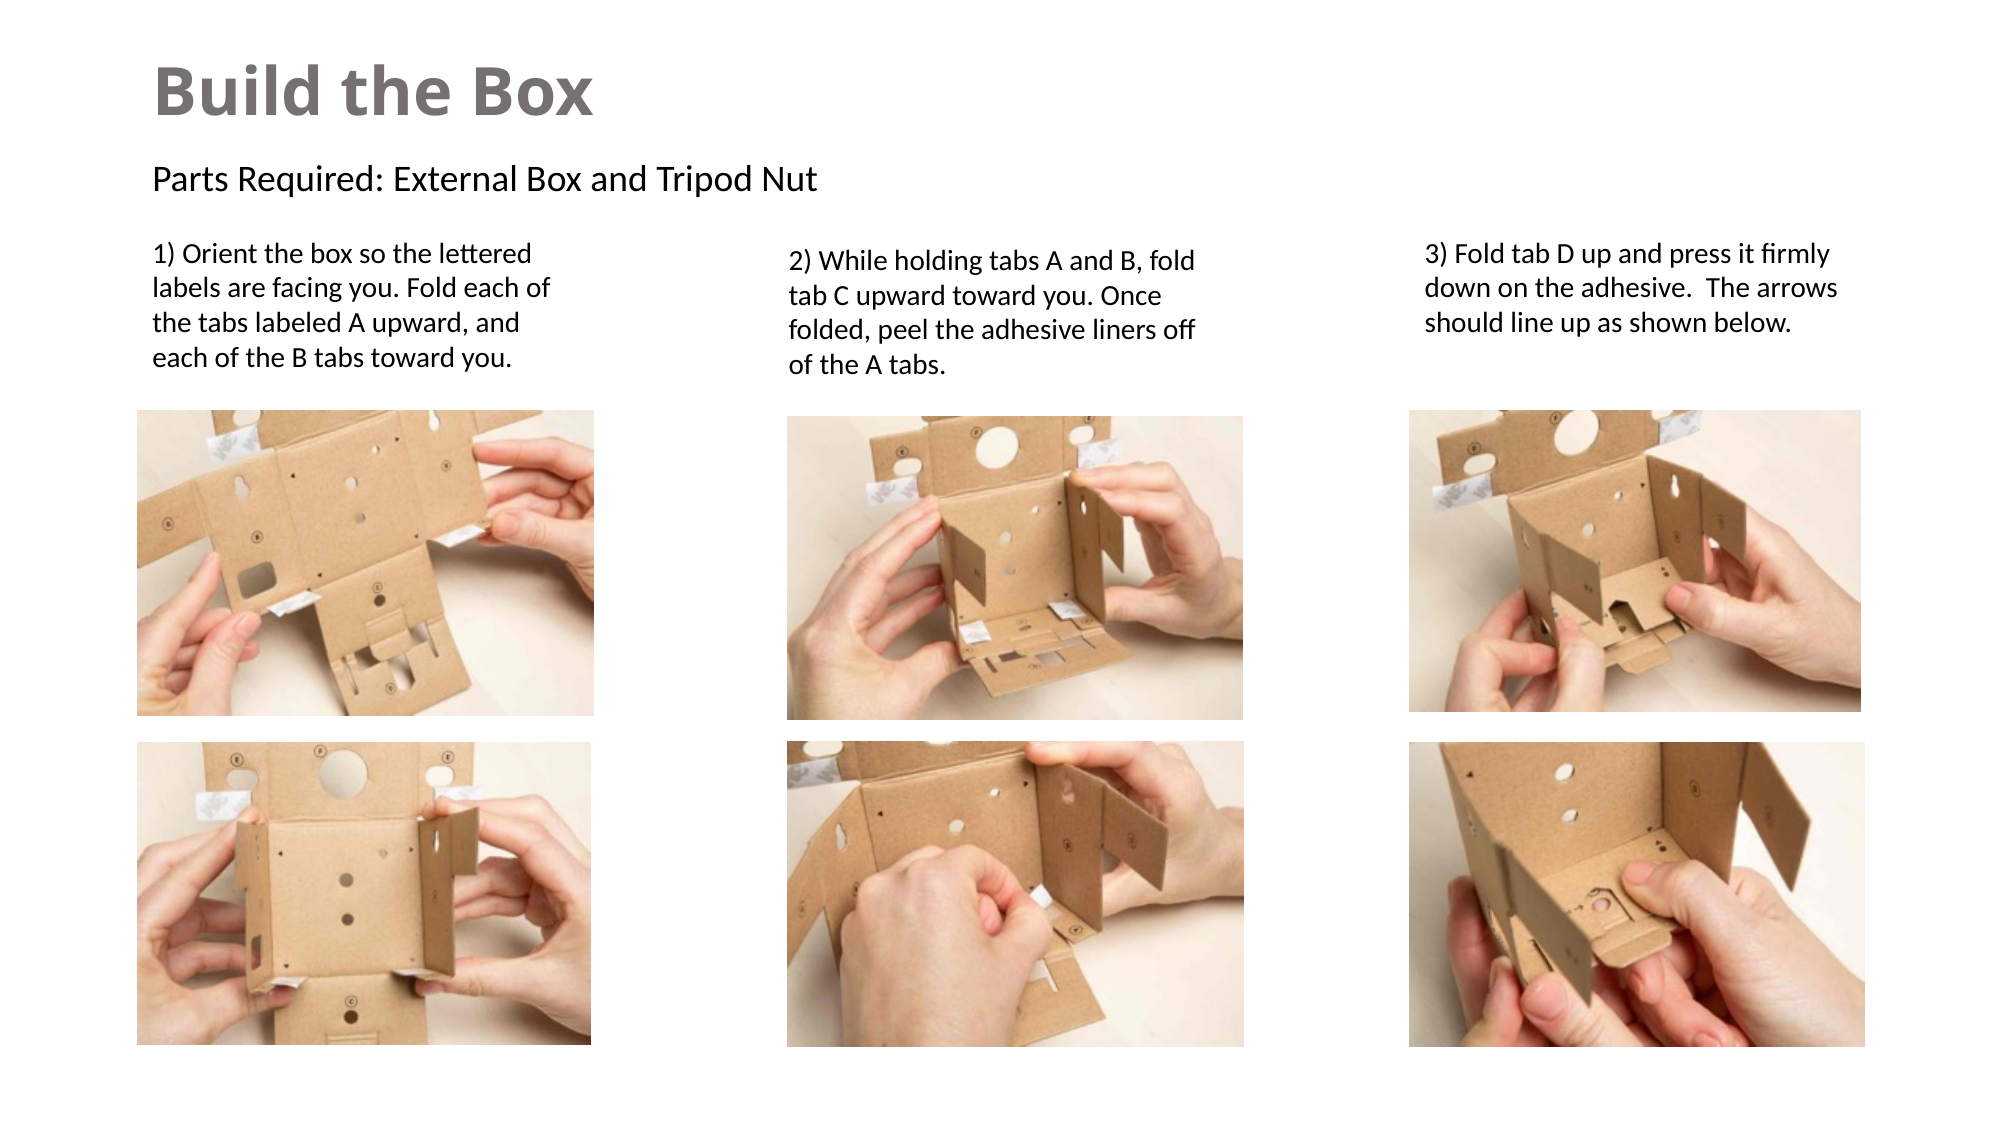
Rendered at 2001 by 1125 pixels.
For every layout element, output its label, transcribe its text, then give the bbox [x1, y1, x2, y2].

picture [787, 741, 1245, 1047]
picture [1409, 742, 1865, 1047]
text_box Parts Required: External Box and Tripod Nut [137, 146, 1893, 206]
text_box 3) Fold tab D up and press it firmly down on the adhesive. The arrows should line up as shown below. [1409, 226, 1863, 347]
text_box 2) While holding tabs A and B, fold tab C upward toward you. Once folded, peel the adhesive liners off of the A tabs. [773, 233, 1227, 388]
picture [137, 410, 594, 716]
picture [787, 416, 1243, 720]
picture [137, 742, 591, 1045]
title Build the Box [137, 59, 1863, 129]
picture [1409, 410, 1861, 712]
text_box 1) Orient the box so the lettered labels are facing you. Fold each of the tabs labeled A upward, and each of the B tabs toward you. [137, 226, 591, 382]
